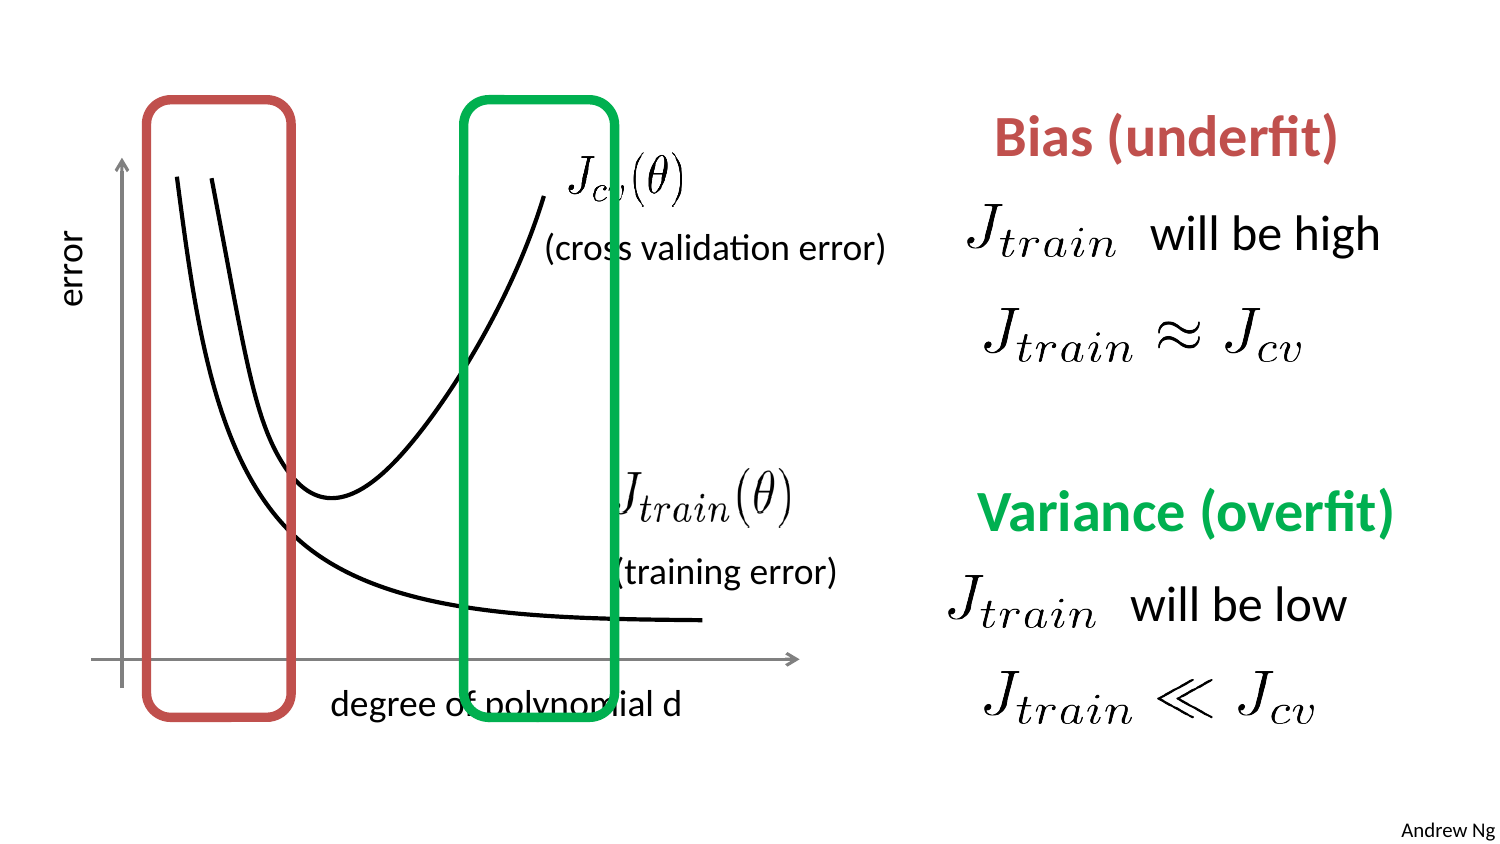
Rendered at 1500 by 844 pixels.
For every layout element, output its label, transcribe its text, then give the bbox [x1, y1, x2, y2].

text_box [144, 97, 294, 150]
picture [984, 308, 1301, 362]
picture [967, 204, 1116, 258]
text_box Bias (underfit) [980, 90, 1393, 176]
text_box will be high [1135, 193, 1458, 269]
text_box will be low [1115, 564, 1438, 640]
picture [984, 671, 1315, 725]
text_box Variance (overfit) [962, 465, 1458, 550]
text_box [461, 97, 617, 150]
picture [947, 575, 1096, 629]
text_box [37, 151, 938, 764]
